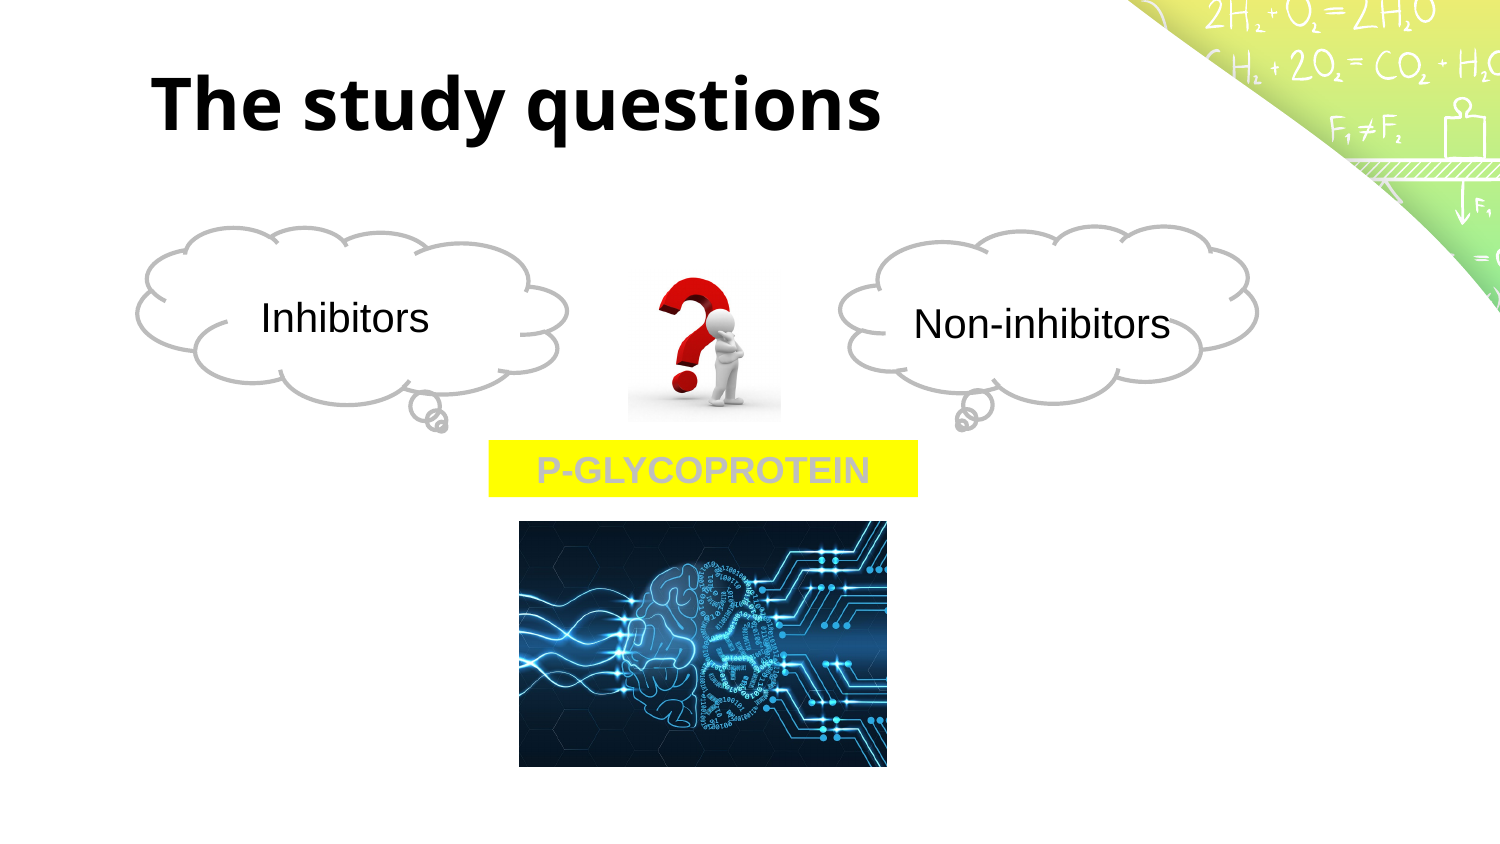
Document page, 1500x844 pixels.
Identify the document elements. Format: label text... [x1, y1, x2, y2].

title The study questions [135, 42, 1400, 238]
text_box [137, 225, 1258, 767]
